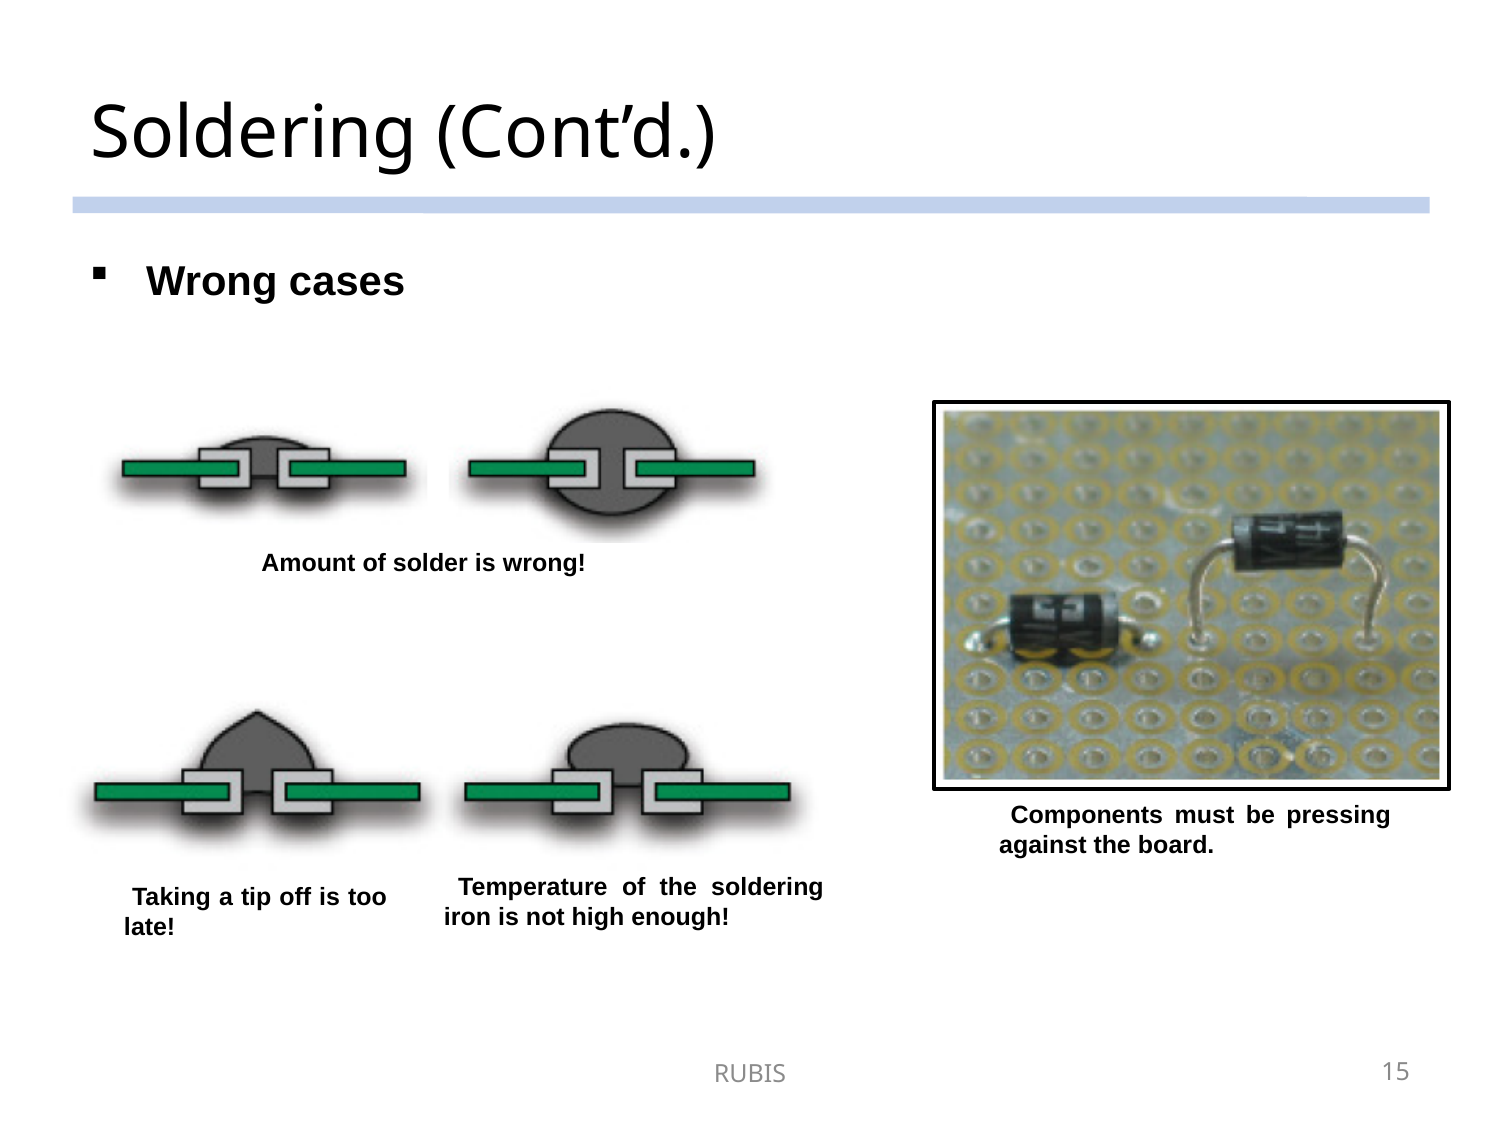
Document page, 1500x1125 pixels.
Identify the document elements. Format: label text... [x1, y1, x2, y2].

slide_number 15 [1074, 1042, 1425, 1103]
picture [58, 686, 830, 875]
text_box Amount of solder is wrong! [203, 552, 638, 584]
text_box Components must be pressing against the board. [984, 792, 1407, 866]
text_box Wrong cases [74, 246, 1425, 317]
text_box Taking a tip off is too late! [109, 884, 403, 948]
text_box Temperature of the soldering iron is not high enough! [429, 862, 840, 938]
text_box [932, 400, 1451, 791]
title Soldering (Cont’d.) [75, 45, 1425, 211]
footer RUBIS [512, 1042, 988, 1103]
picture [86, 374, 786, 543]
picture [937, 404, 1446, 784]
